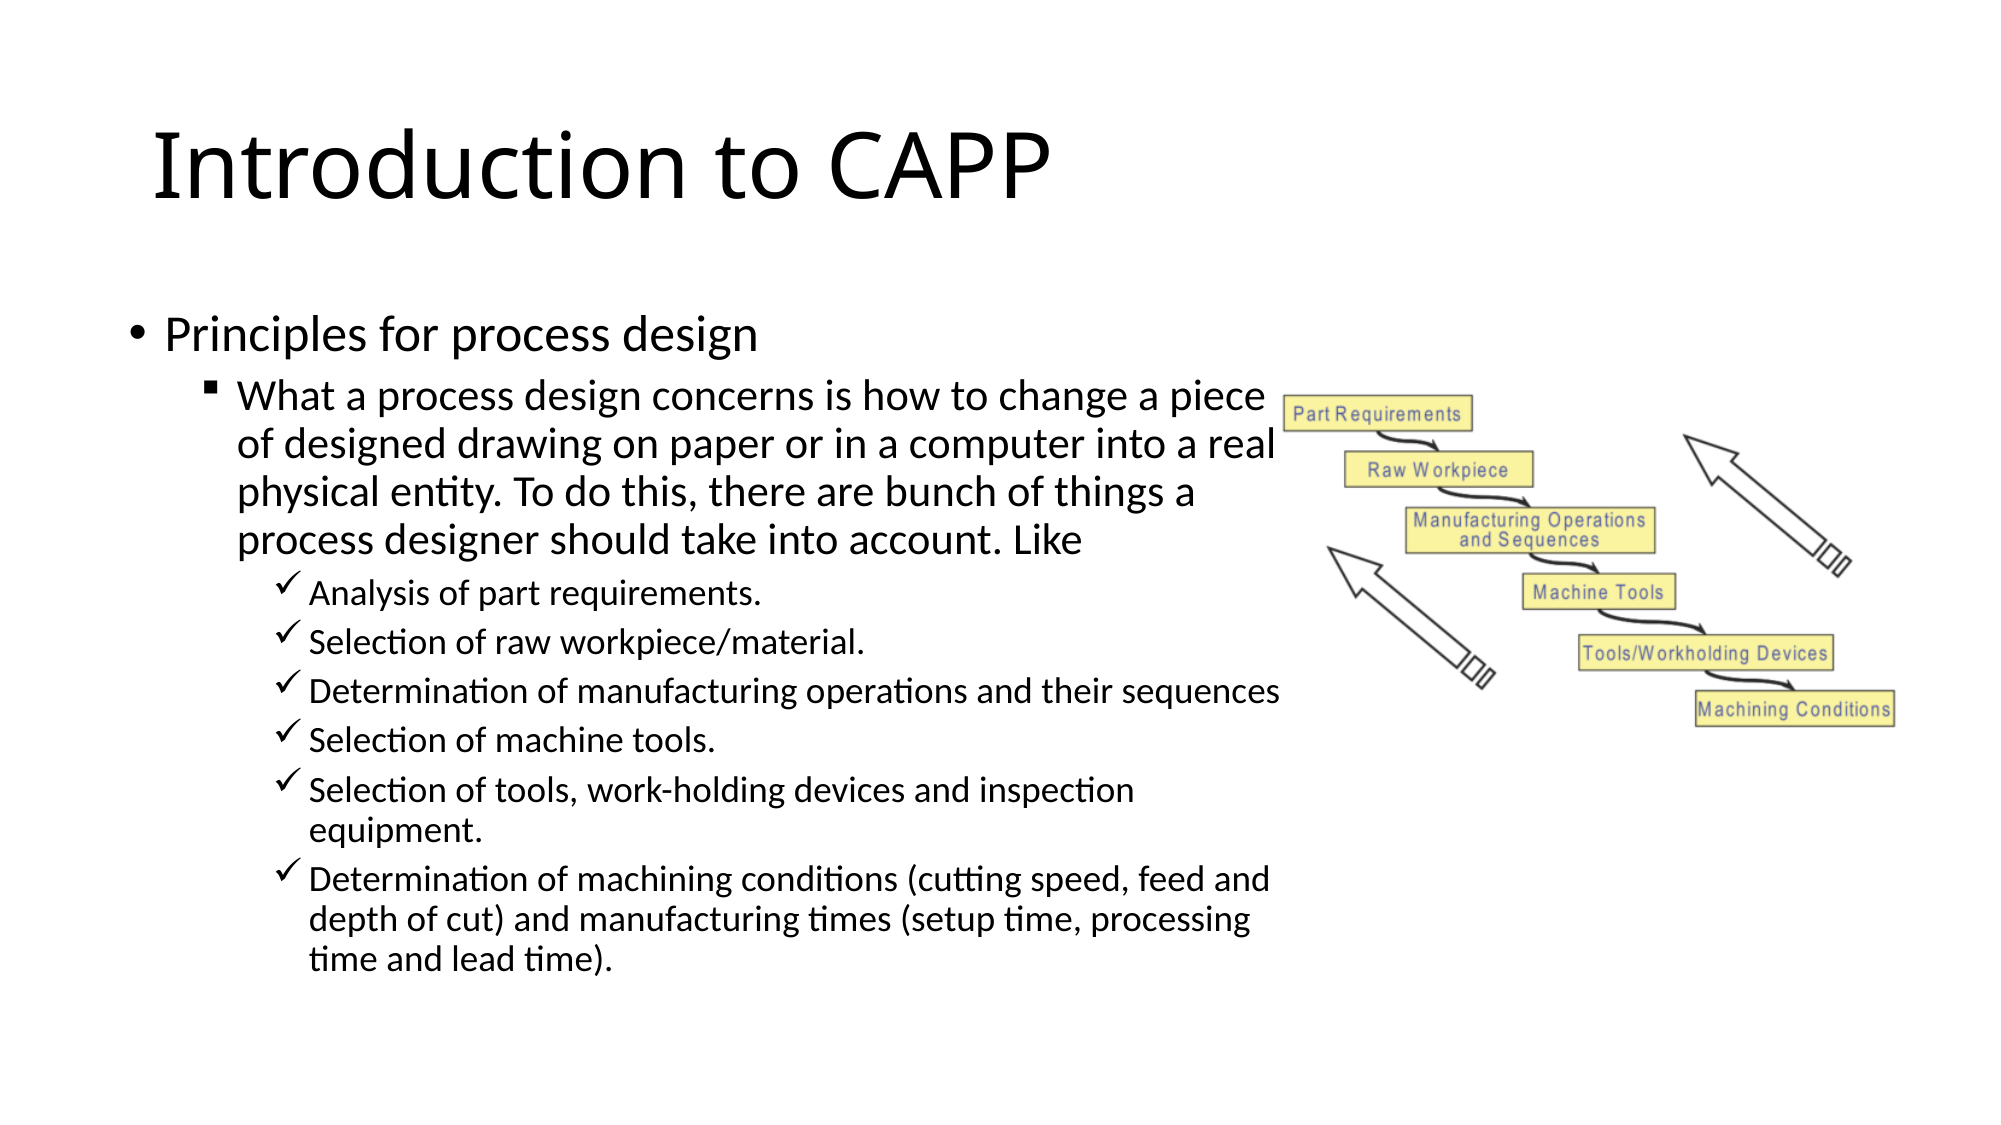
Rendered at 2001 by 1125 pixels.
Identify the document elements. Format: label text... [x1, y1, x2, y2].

title Introduction to CAPP [137, 59, 1863, 278]
list Principles for process design What a process design concerns is how to change a piece of designed drawing on paper or in a computer into a real physical entity. To do this, there are bunch of things a process designer should take into account. Like Analysis of part requirements. Selection of raw workpiece/material. Determination of manufacturing operations and their sequences. Selection of machine tools. Selection of tools, work-holding devices and inspection equipment. Determination of machining conditions (cutting speed, feed and depth of cut) and manufacturing times (setup time, processing time and lead time). [113, 299, 1308, 1035]
picture [1279, 390, 1905, 737]
